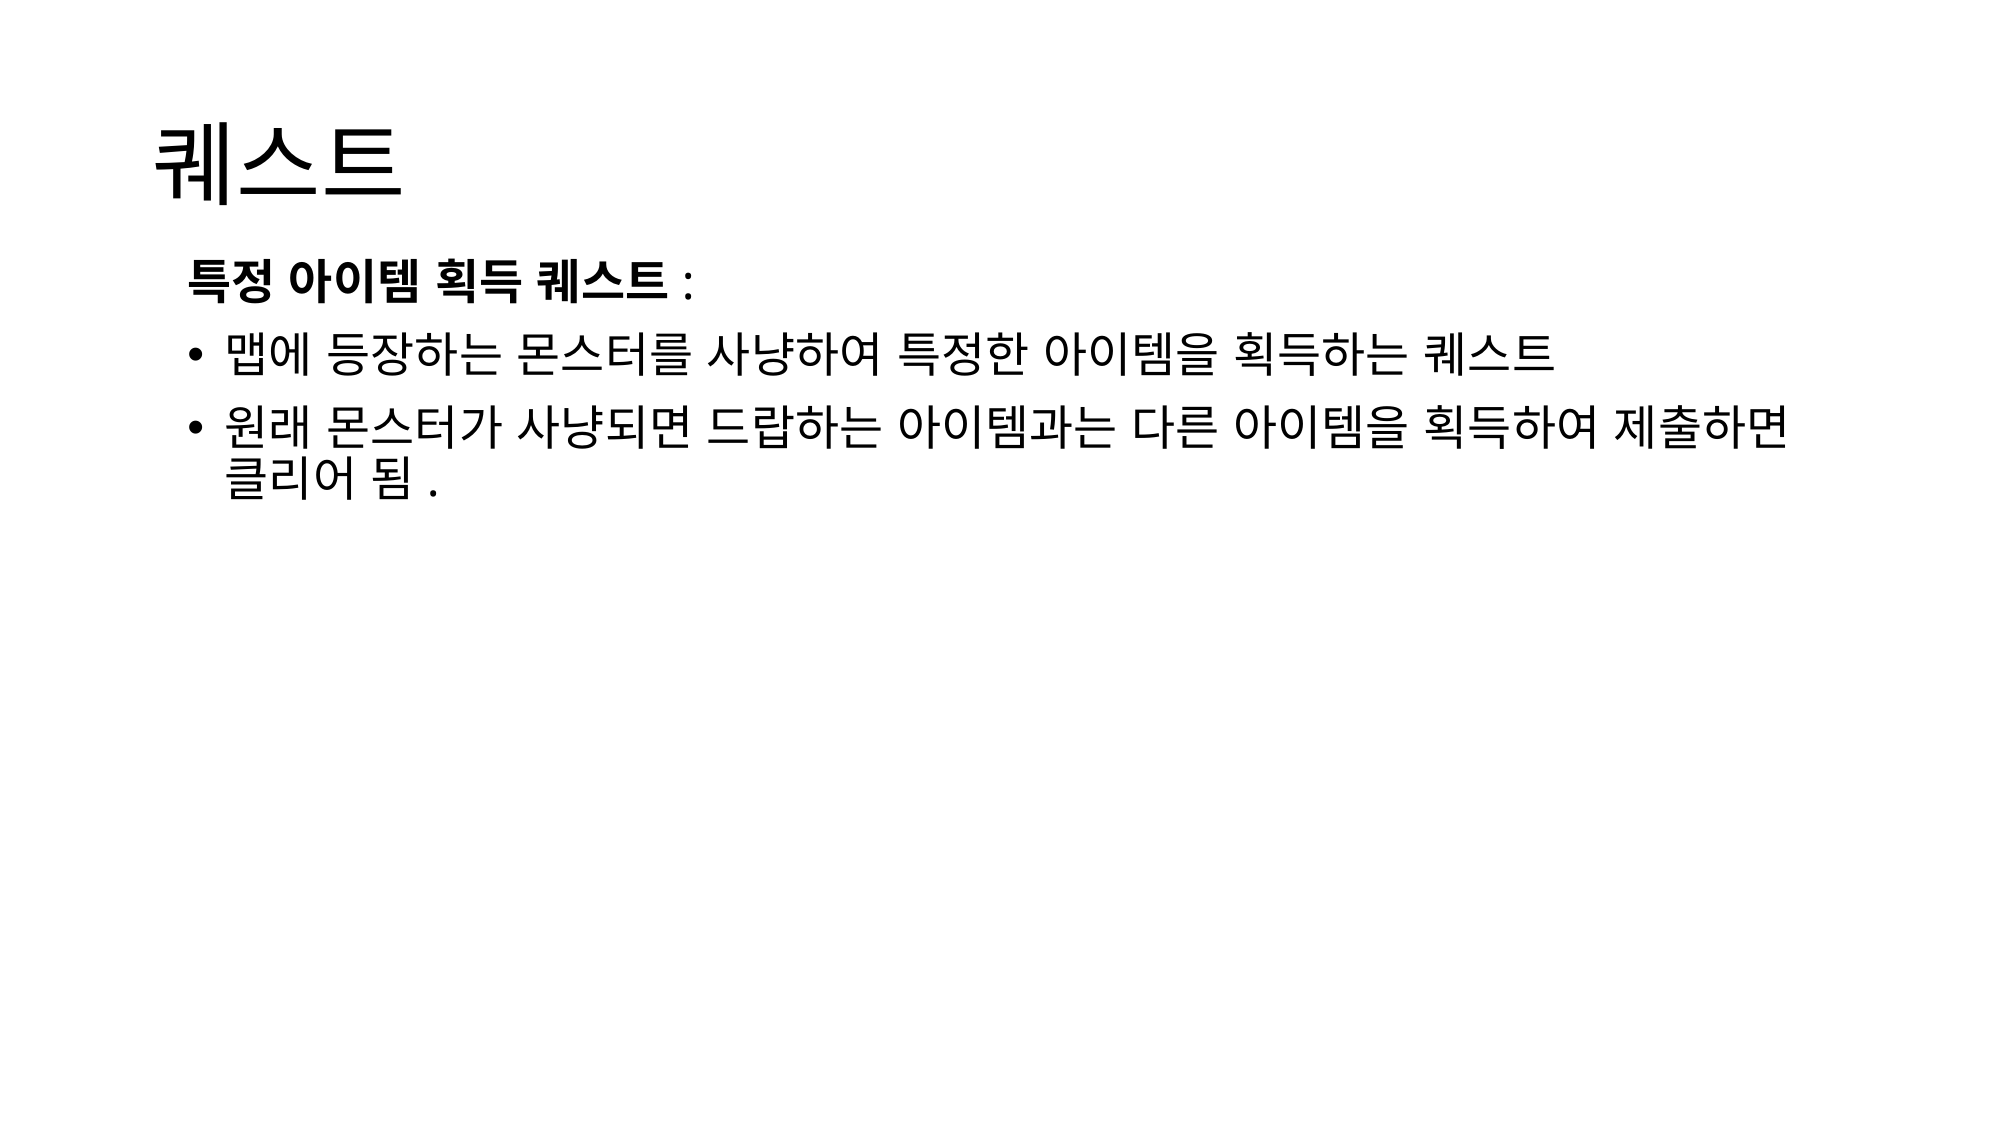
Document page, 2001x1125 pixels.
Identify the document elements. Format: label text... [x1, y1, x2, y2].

list 특정 아이템 획득 퀘스트: 맵에 등장하는 몬스터를 사냥하여 특정한 아이템을 획득하는 퀘스트 원래 몬스터가 사냥되면 드랍하는 아이템과는 다른 아이템을 획득하여 제출하면 클리어 됨. [172, 250, 1863, 908]
title 퀘스트 [137, 59, 1863, 278]
